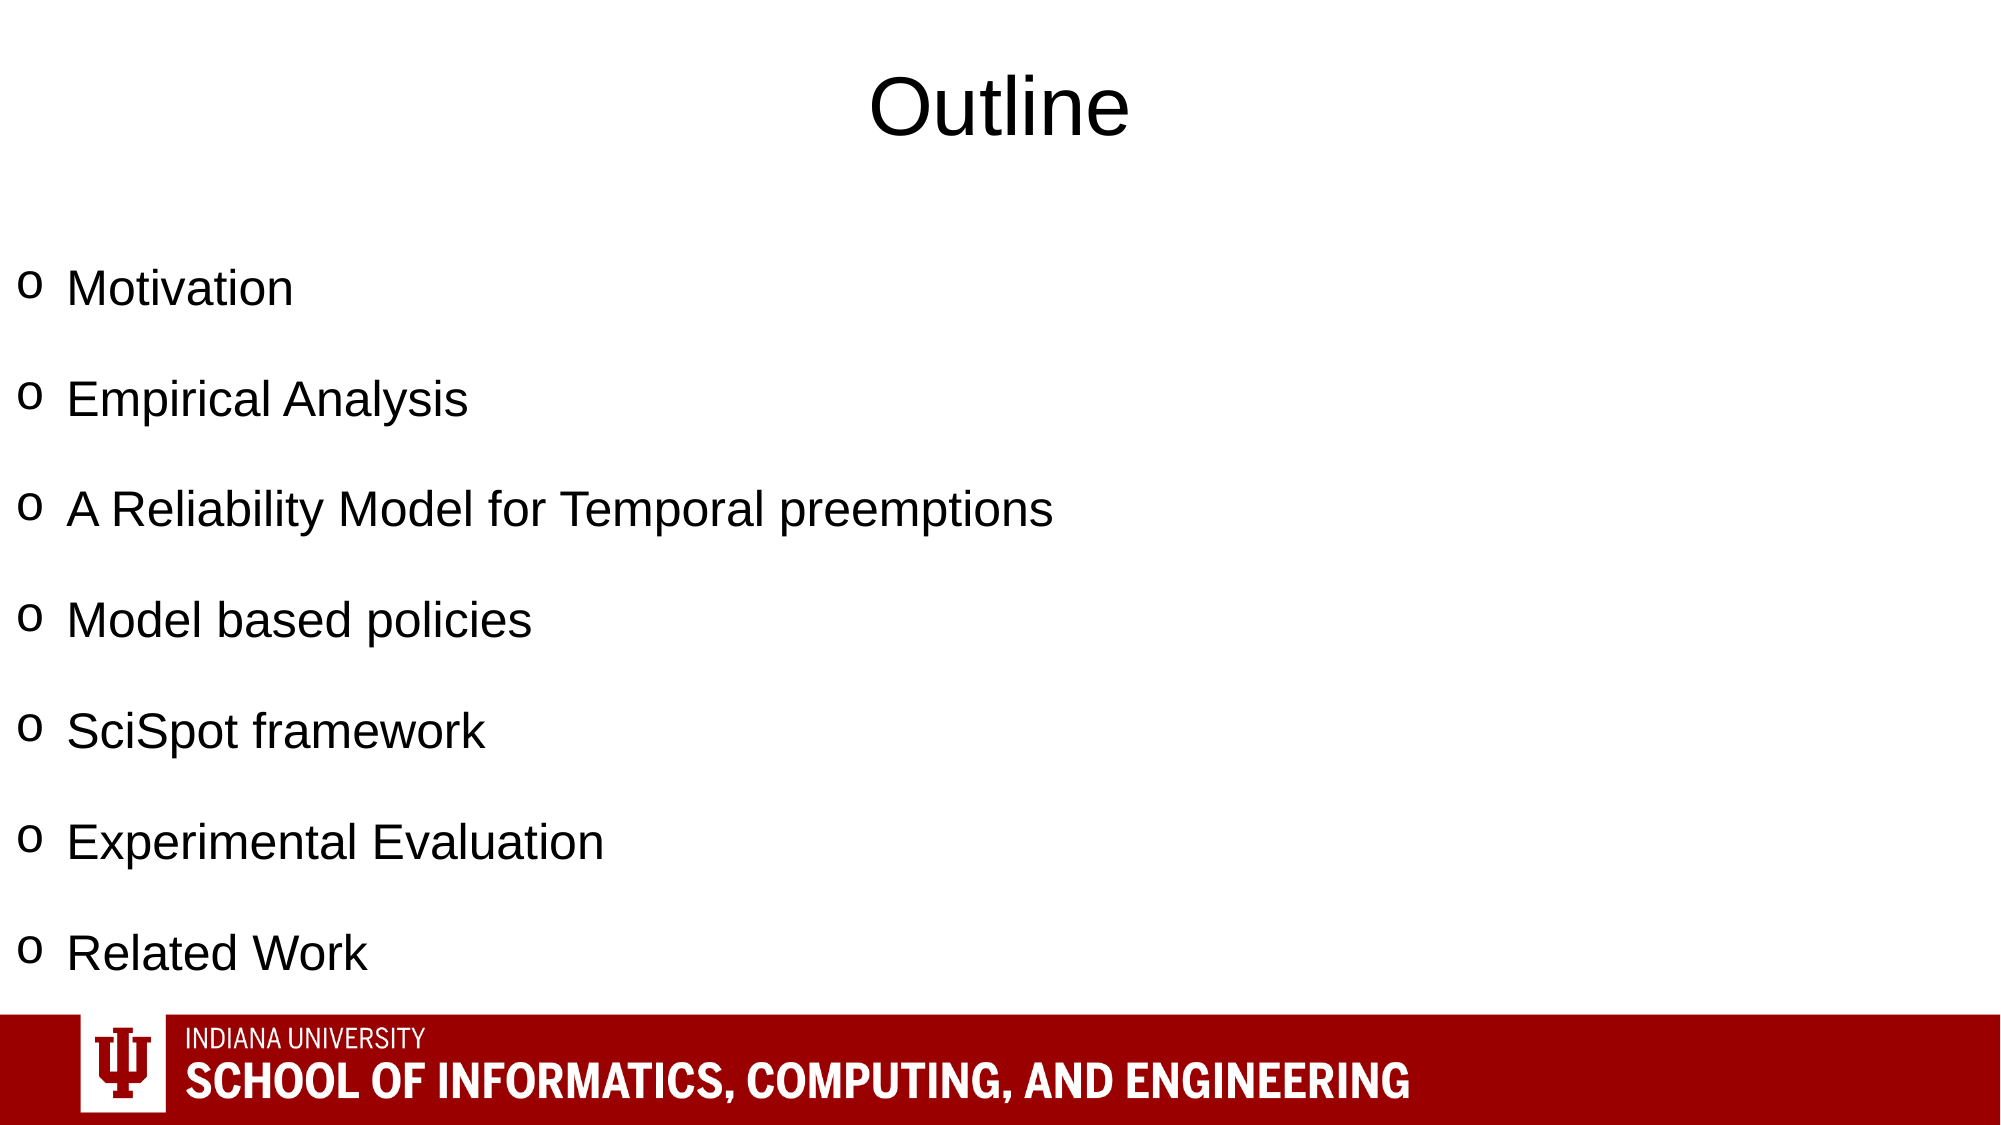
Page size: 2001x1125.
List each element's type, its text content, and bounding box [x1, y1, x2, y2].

title Outline [0, 0, 2000, 217]
list Motivation Empirical Analysis A Reliability Model for Temporal preemptions Model based policies SciSpot framework Experimental Evaluation Related Work [0, 217, 2000, 1039]
picture [0, 0, 2001, 1125]
